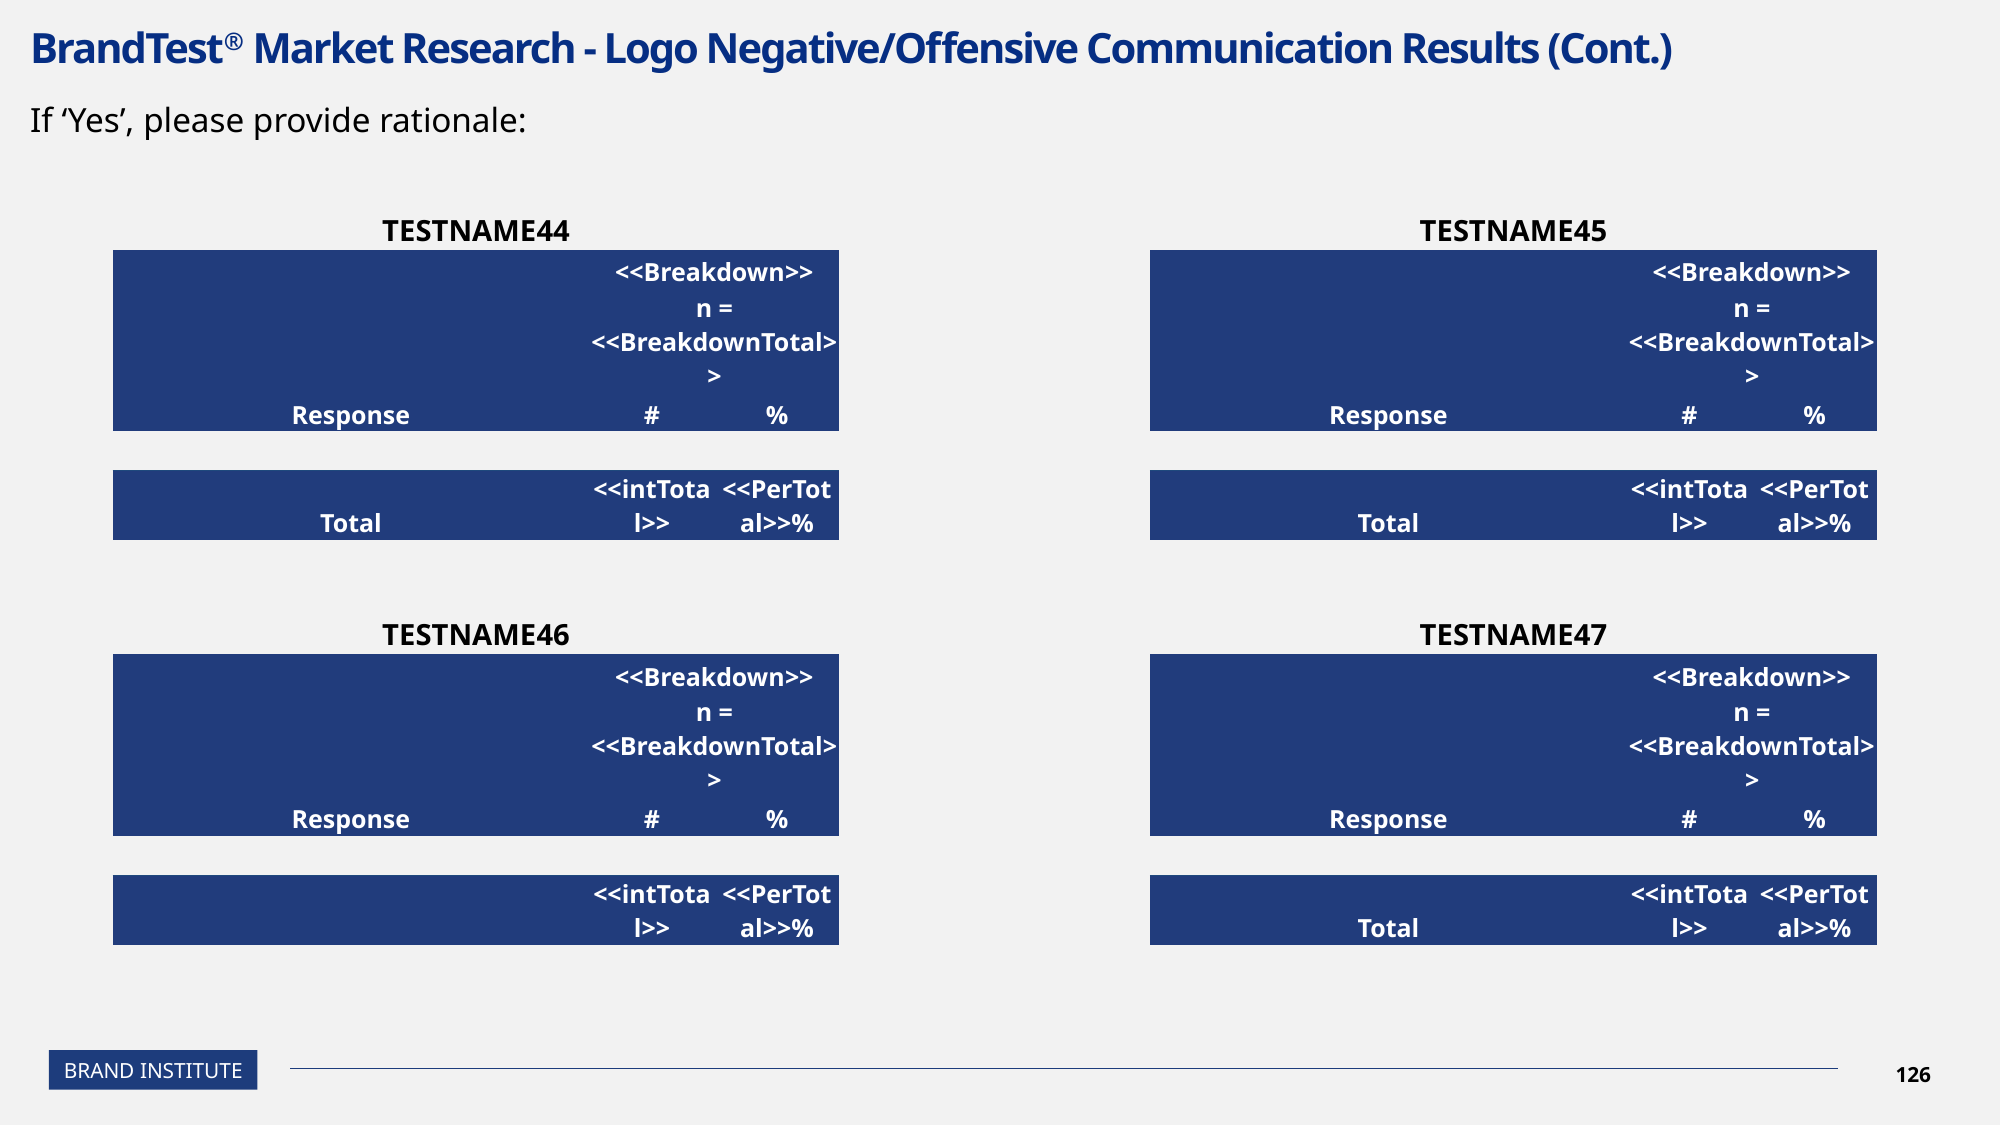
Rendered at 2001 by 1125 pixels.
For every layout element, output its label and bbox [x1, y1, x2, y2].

table_cell [113, 876, 839, 945]
table_header [113, 609, 839, 654]
title [30, 0, 1954, 73]
list [30, 99, 1954, 140]
table_cell [113, 250, 839, 470]
table_cell [1150, 471, 1877, 540]
table_cell [1150, 250, 1877, 470]
table_header [113, 204, 839, 250]
table_cell [1150, 654, 1877, 875]
table_header [1150, 204, 1877, 250]
table_cell [113, 654, 839, 875]
table_cell [1150, 876, 1877, 945]
table_cell [113, 471, 839, 540]
table_header [1150, 609, 1877, 654]
